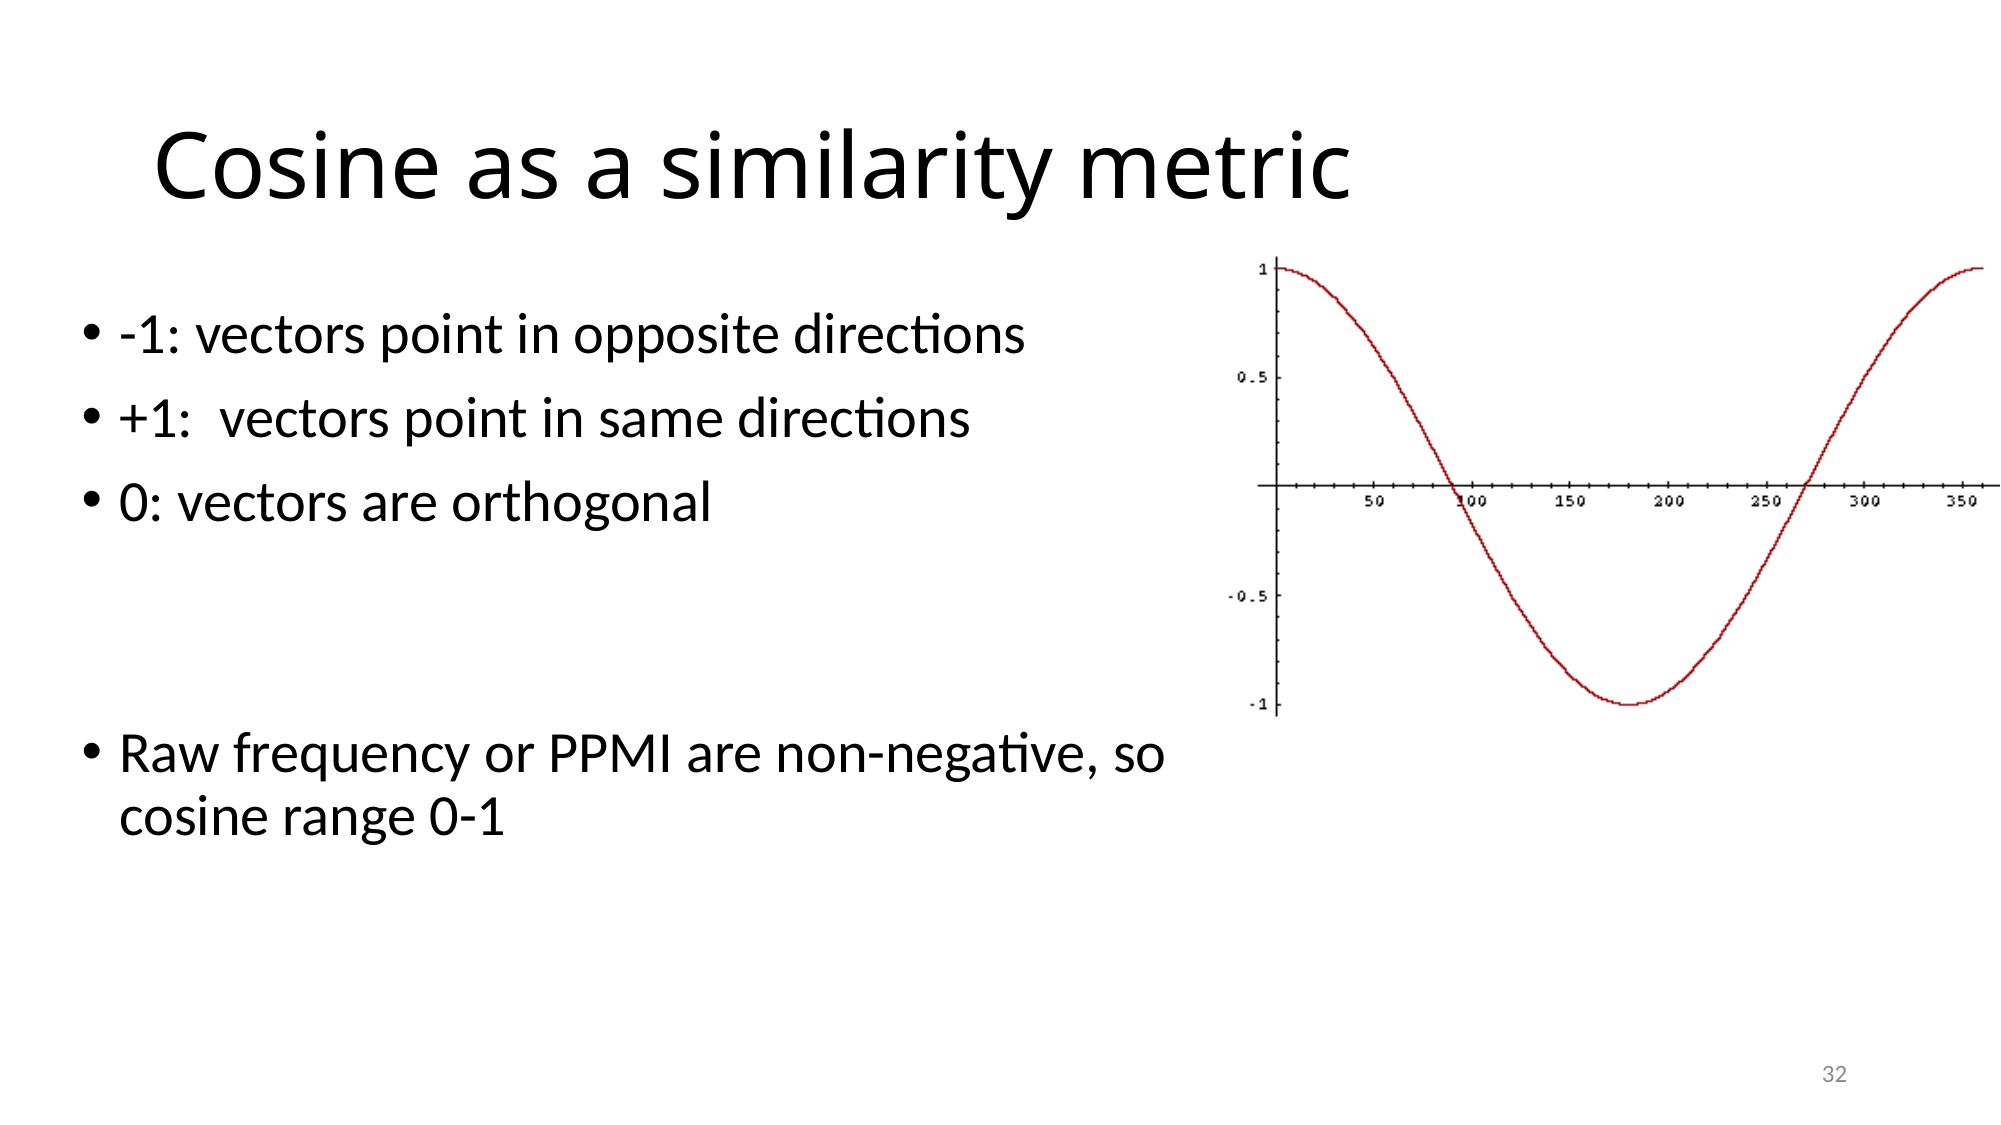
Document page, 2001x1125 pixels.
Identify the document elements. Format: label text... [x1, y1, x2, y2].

title Cosine as a similarity metric [137, 59, 1863, 278]
picture [1224, 229, 2000, 746]
list -1: vectors point in opposite directions +1: vectors point in same directions 0: vectors are orthogonal Raw frequency or PPMI are non-negative, so cosine range 0-1 [66, 295, 1234, 1025]
slide_number 32 [1412, 1042, 1863, 1103]
